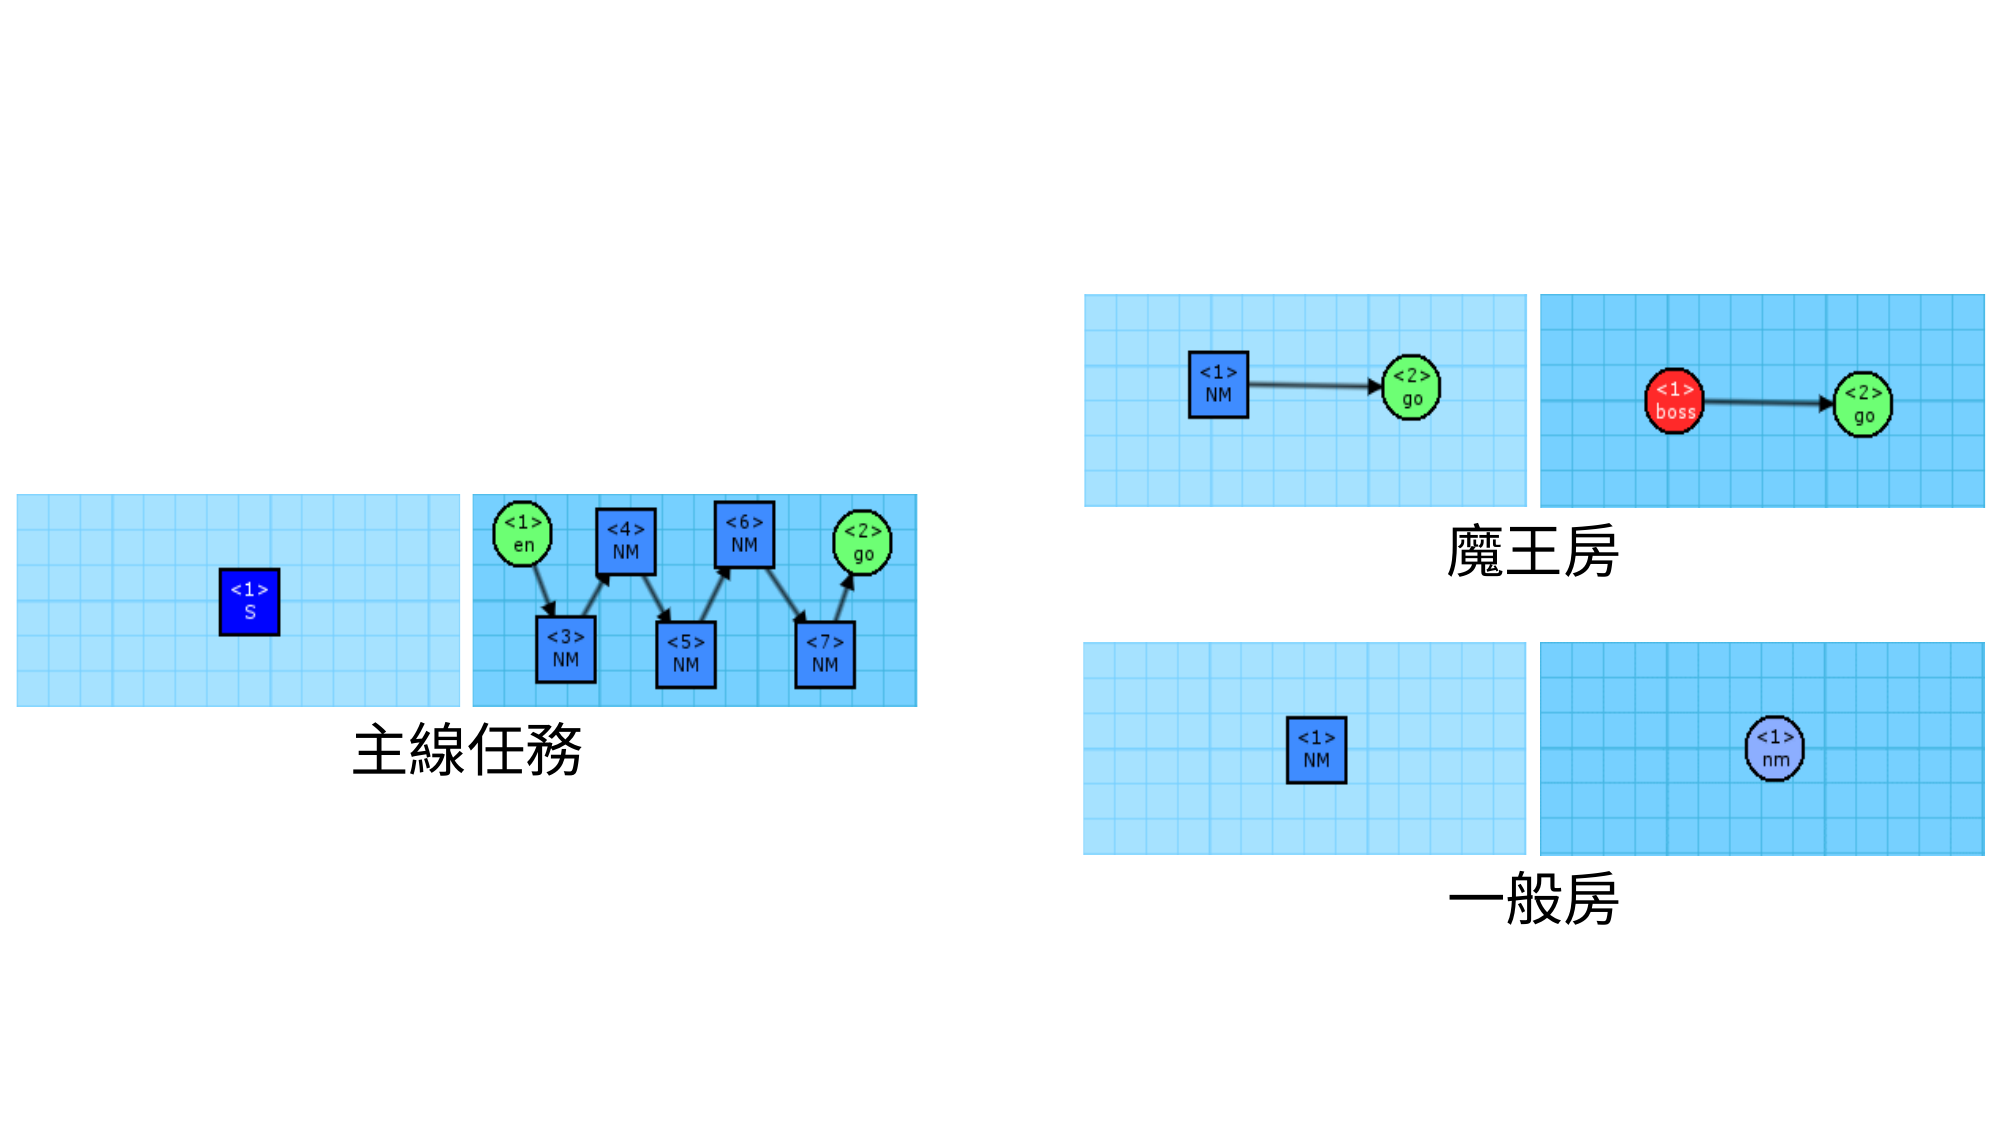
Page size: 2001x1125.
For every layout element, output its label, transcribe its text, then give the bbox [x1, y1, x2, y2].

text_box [16, 494, 918, 707]
text_box 一般房 [1084, 855, 1986, 940]
text_box 主線任務 [16, 707, 918, 791]
text_box 魔王房 [1083, 506, 1986, 591]
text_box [1084, 294, 1986, 508]
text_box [1083, 642, 1985, 856]
